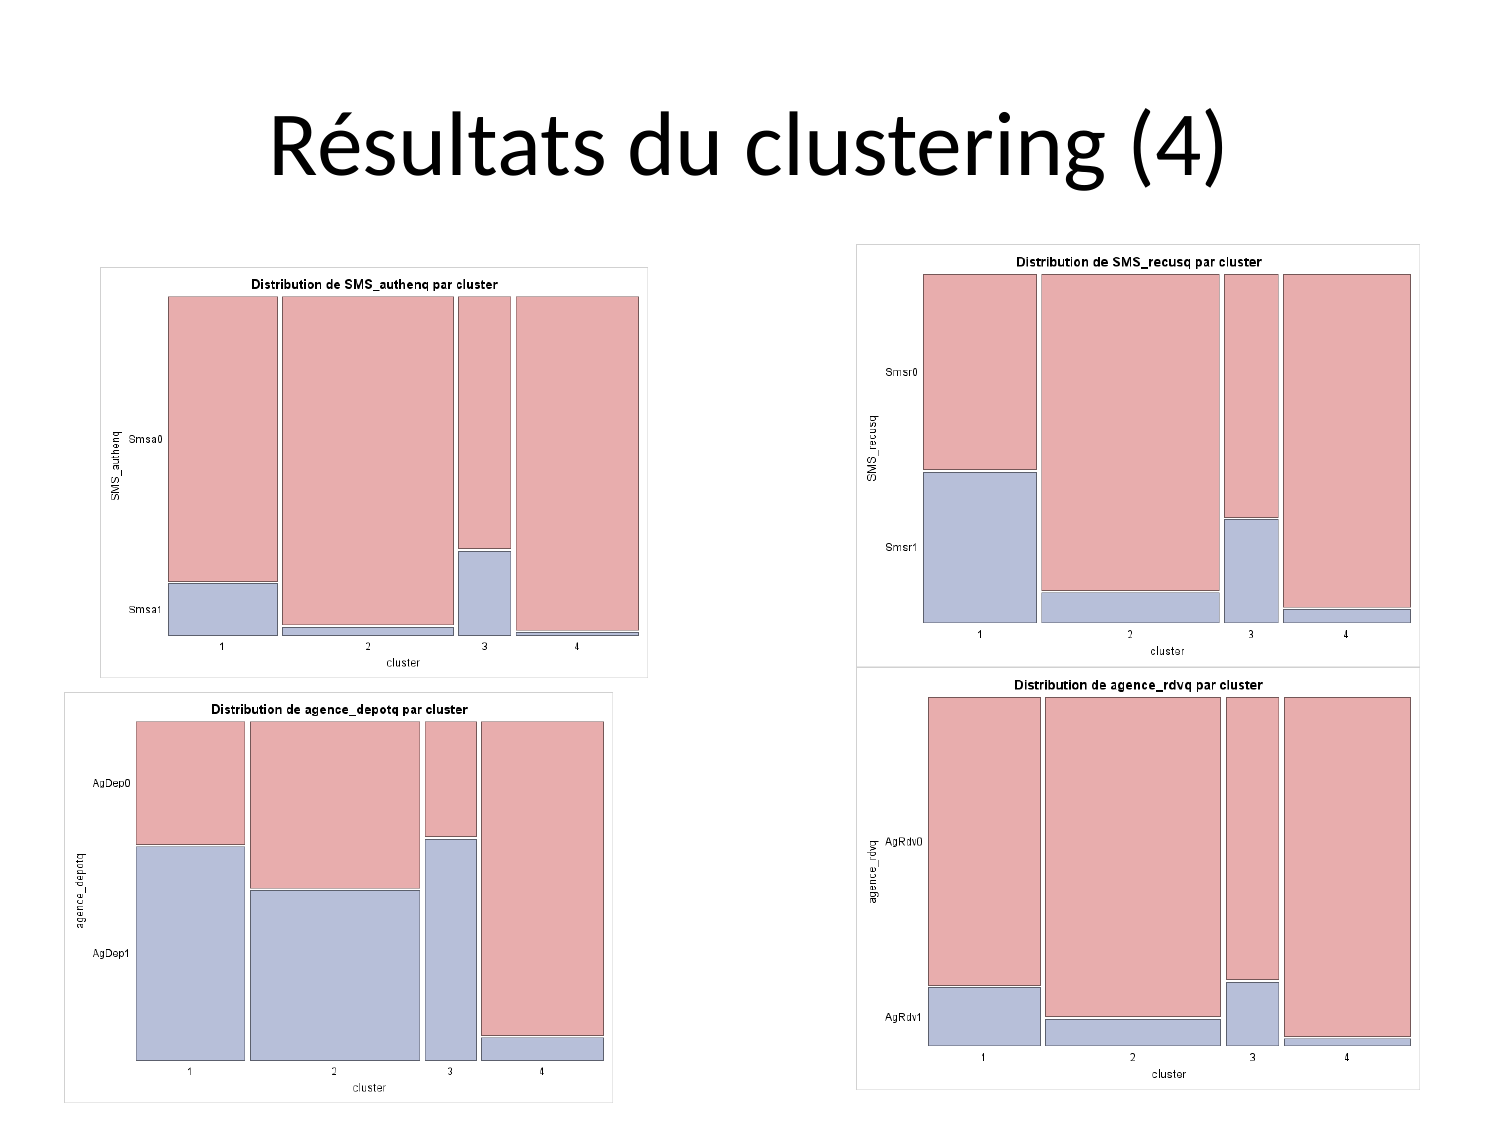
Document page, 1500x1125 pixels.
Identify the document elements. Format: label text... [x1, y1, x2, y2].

picture [856, 244, 1420, 1091]
picture [100, 266, 648, 678]
picture [64, 692, 613, 1104]
title Résultats du clustering (4) [75, 45, 1425, 233]
